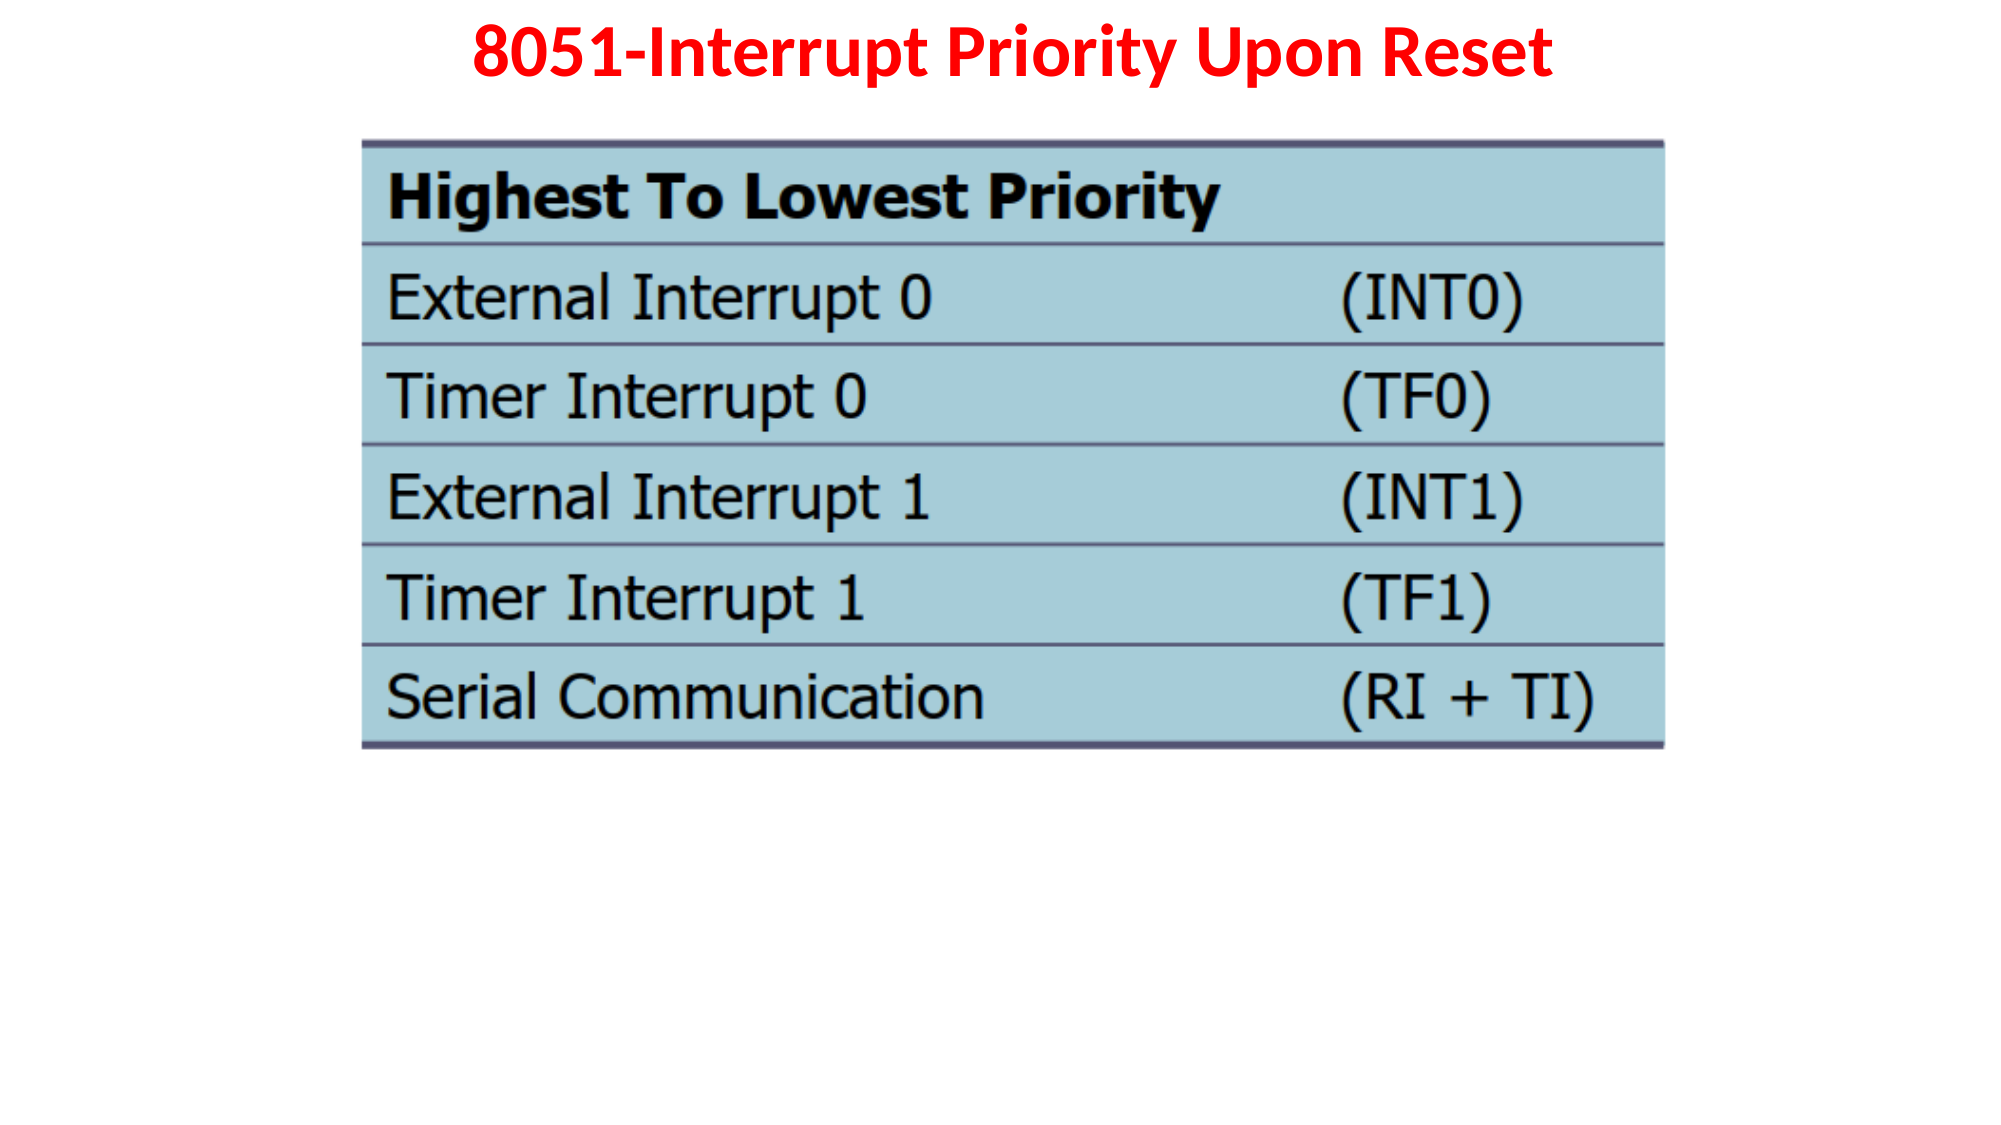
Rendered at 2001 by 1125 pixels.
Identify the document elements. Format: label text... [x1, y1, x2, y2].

title 8051-Interrupt Priority Upon Reset [32, 1, 1996, 93]
picture [349, 124, 1679, 763]
